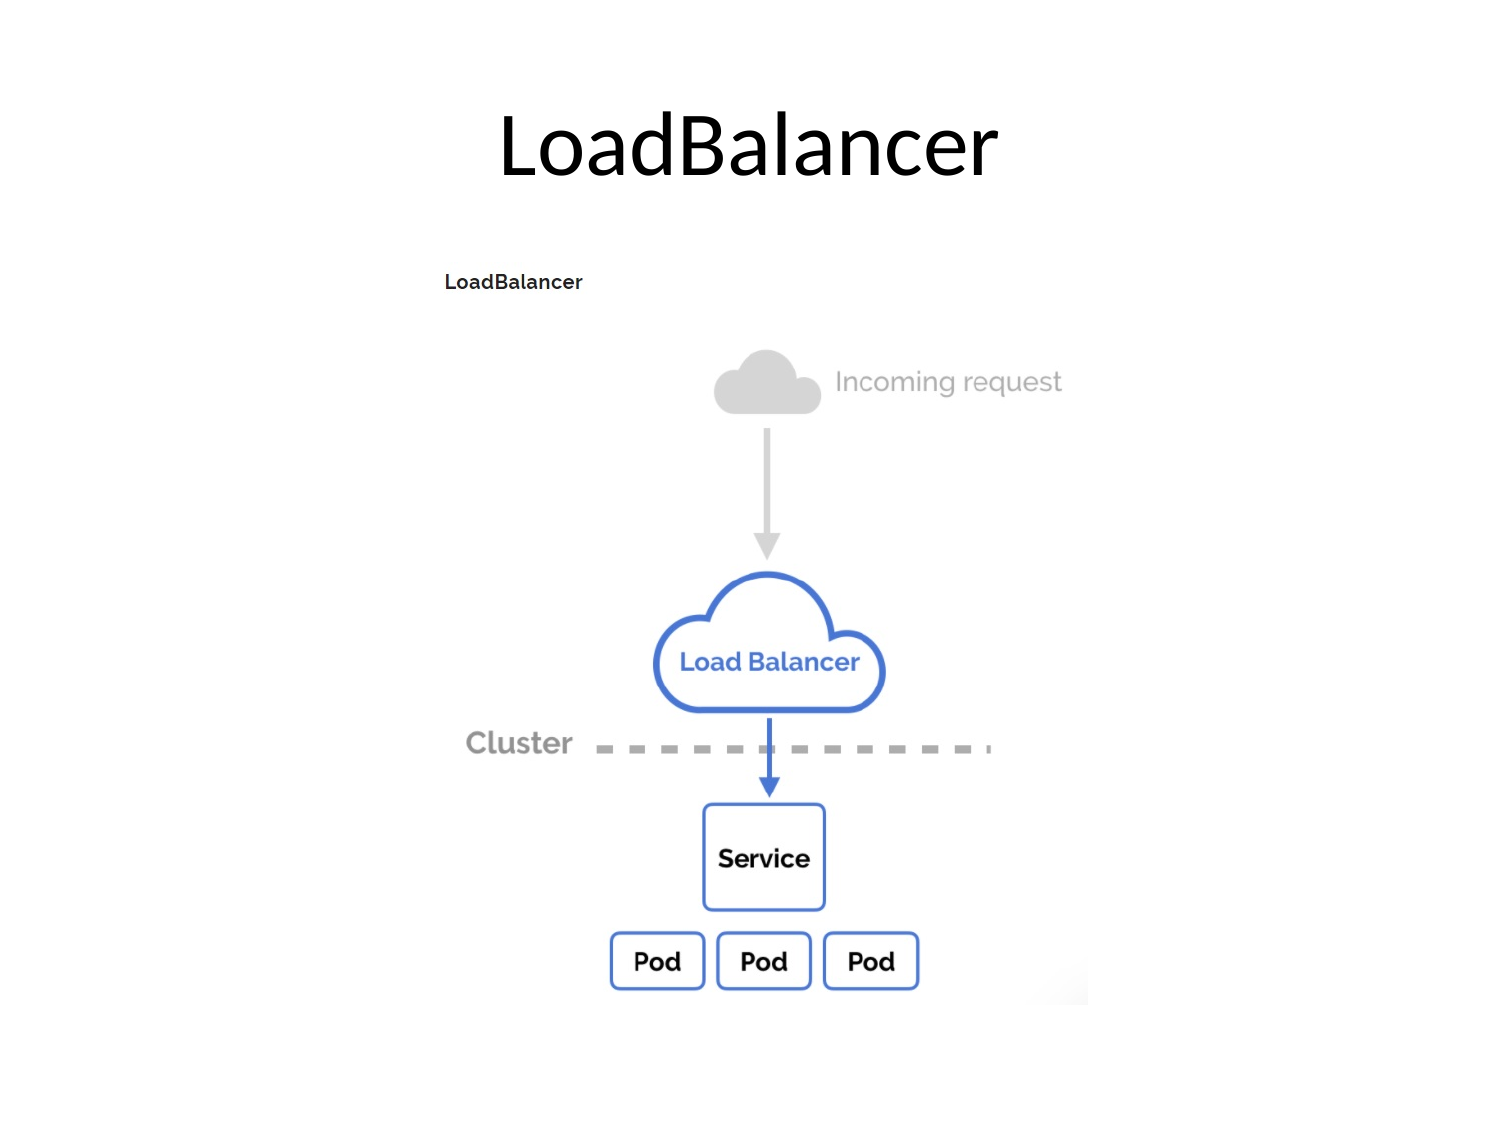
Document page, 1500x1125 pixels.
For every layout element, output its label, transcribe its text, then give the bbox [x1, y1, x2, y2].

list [412, 262, 1088, 1006]
title LoadBalancer [75, 45, 1425, 233]
